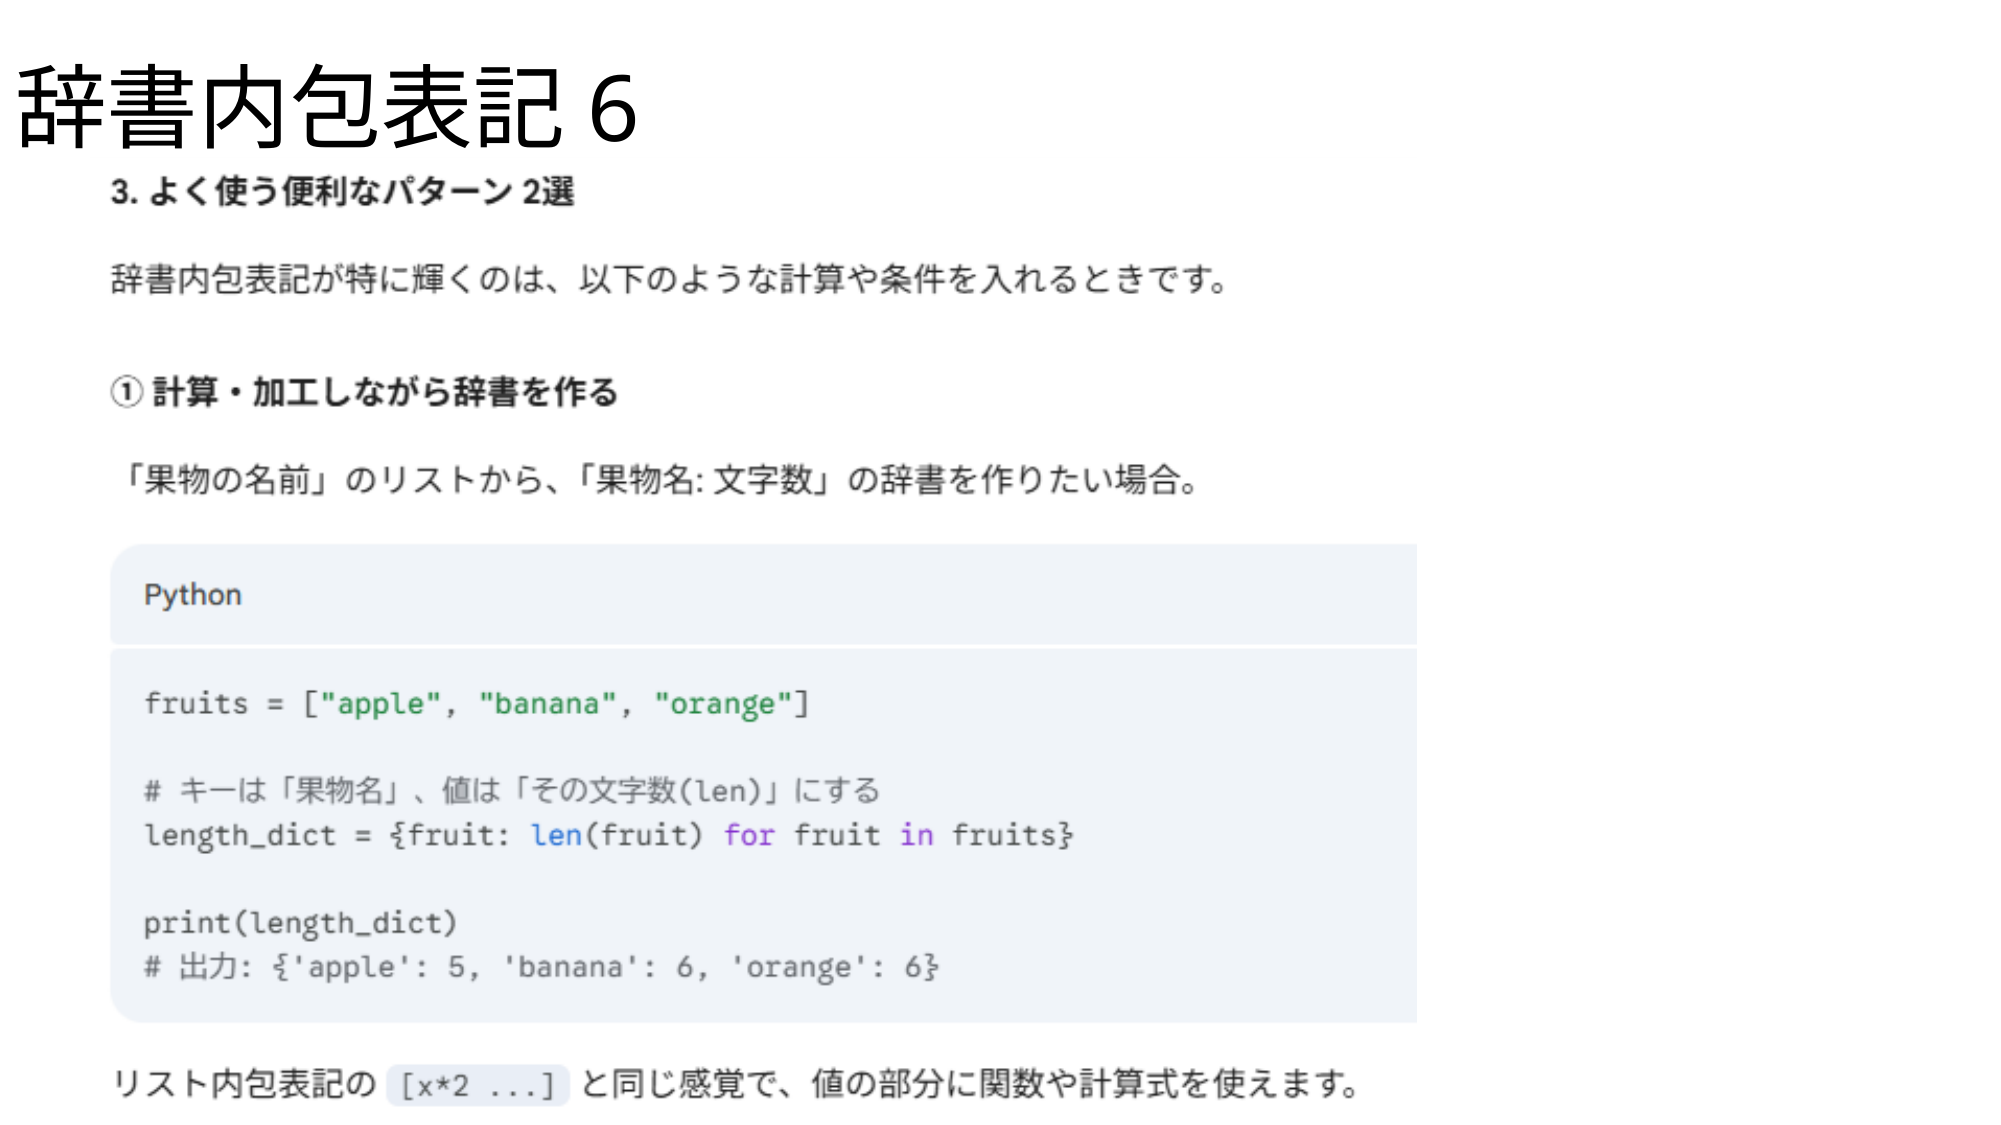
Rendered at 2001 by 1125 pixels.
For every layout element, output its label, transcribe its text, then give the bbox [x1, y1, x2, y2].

title 辞書内包表記6 [0, 3, 1725, 221]
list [90, 156, 1417, 1112]
